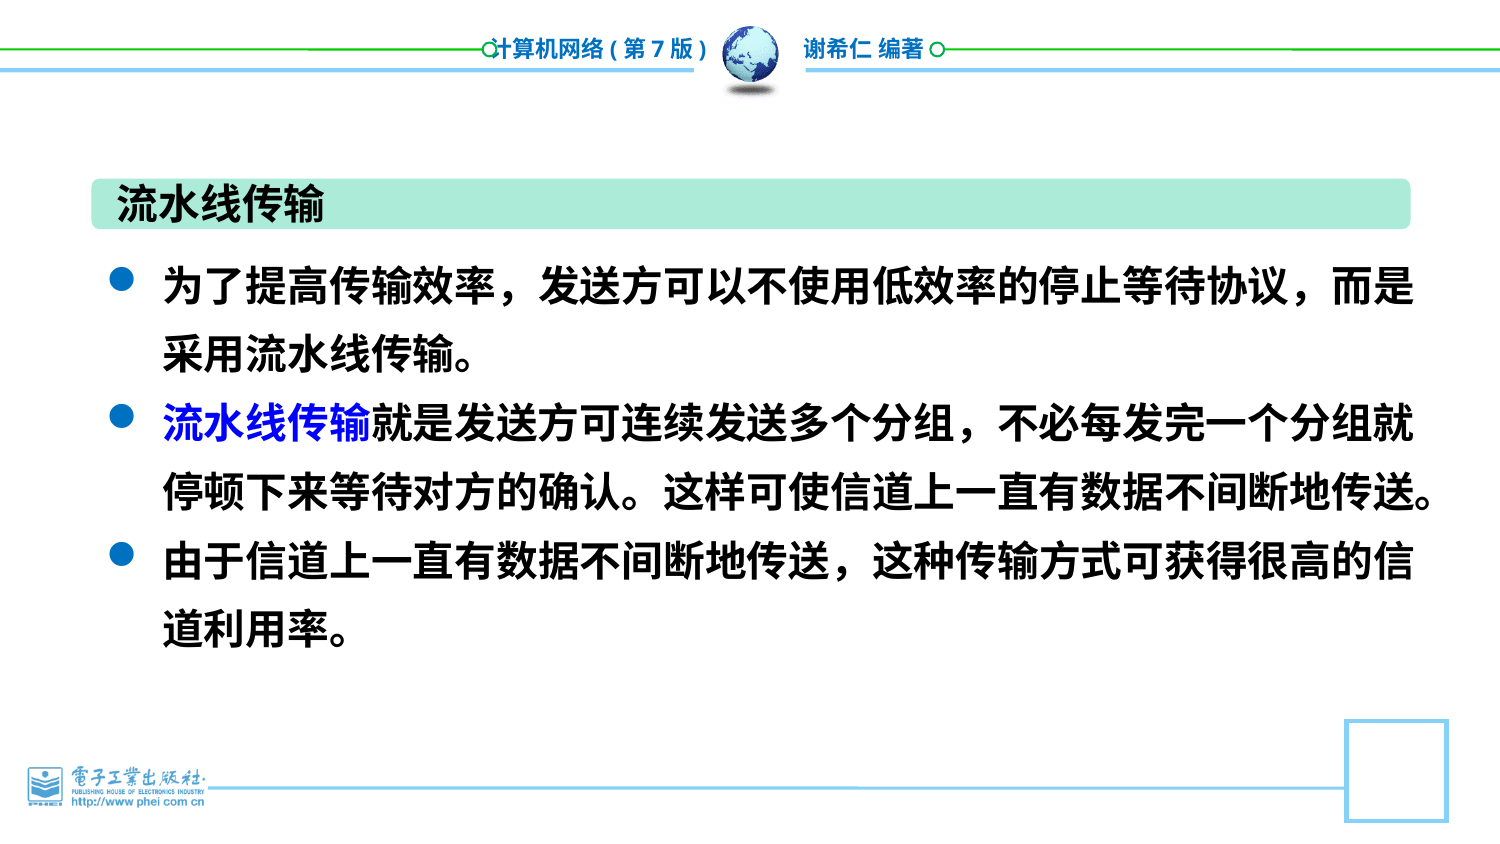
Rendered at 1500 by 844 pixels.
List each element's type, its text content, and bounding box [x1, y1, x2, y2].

text_box 为了提高传输效率，发送方可以不使用低效率的停止等待协议，而是采用流水线传输。 流水线传输就是发送方可连续发送多个分组，不必每发完一个分组就停顿下来等待对方的确认。这样可使信道上一直有数据不间断地传送。 由于信道上一直有数据不间断地传送，这种传输方式可获得很高的信道利用率。 [91, 233, 1434, 661]
text_box [91, 178, 102, 230]
picture [23, 764, 208, 809]
text_box 流水线传输 [102, 170, 341, 235]
picture [720, 24, 780, 100]
text_box [341, 178, 1411, 230]
